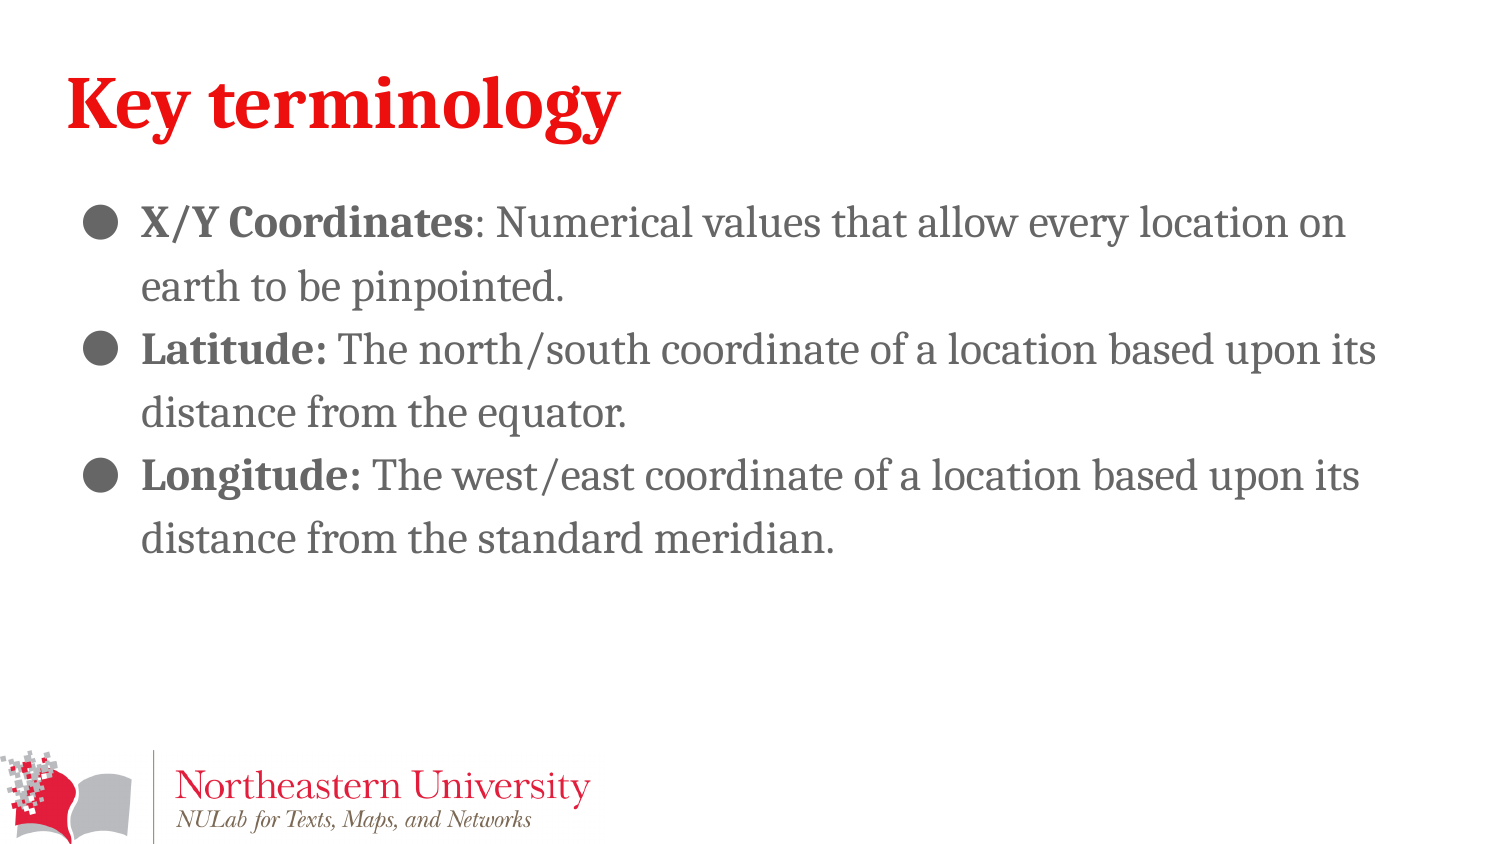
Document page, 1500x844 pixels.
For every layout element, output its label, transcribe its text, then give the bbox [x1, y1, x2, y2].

picture [0, 750, 605, 844]
title Key terminology [51, 38, 1449, 133]
list X/Y Coordinates: Numerical values that allow every location on earth to be pinpointed. Latitude: The north/south coordinate of a location based upon its distance from the equator. Longitude: The west/east coordinate of a location based upon its distance from the standard meridian. [51, 168, 1449, 730]
